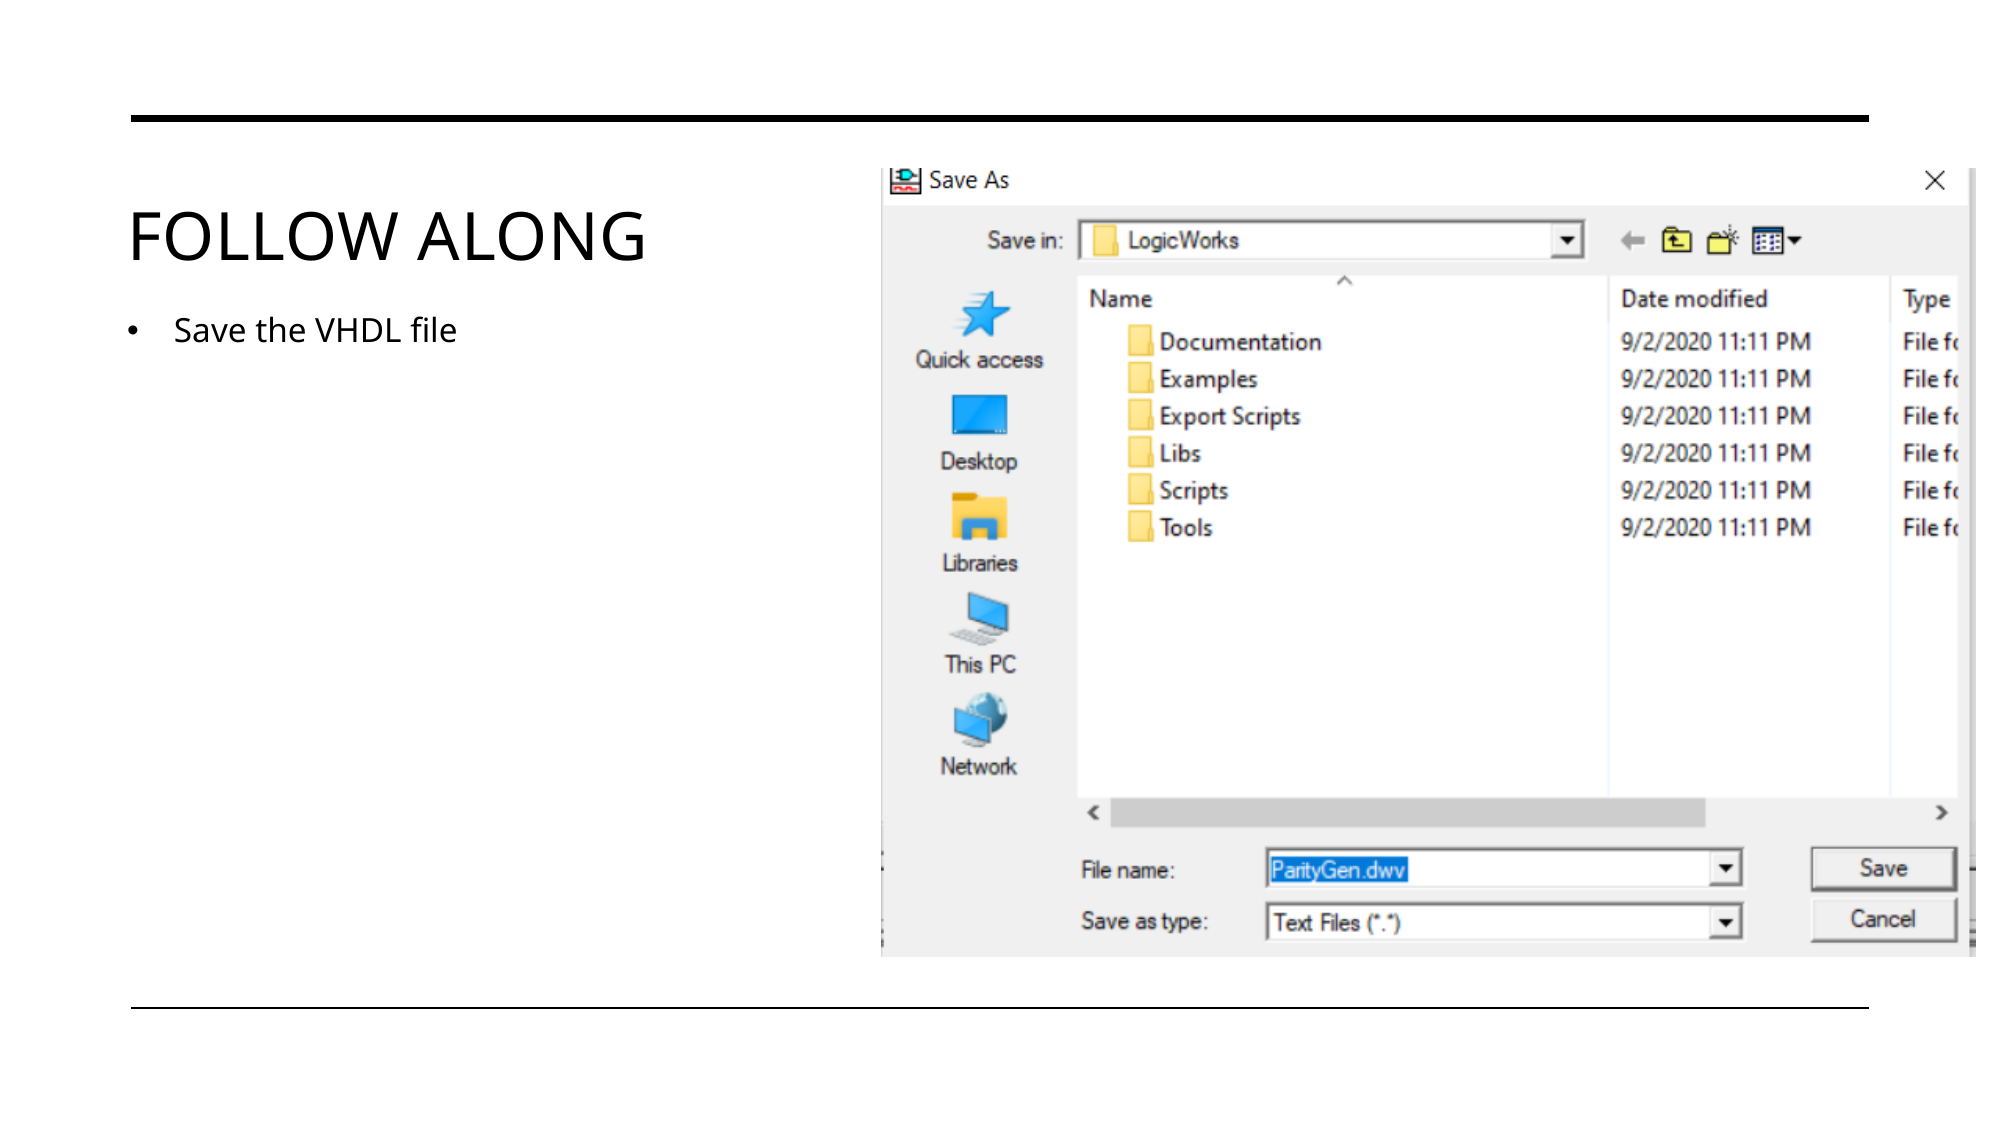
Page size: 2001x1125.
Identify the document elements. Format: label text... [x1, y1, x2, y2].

list Save the VHDL file [112, 294, 786, 963]
title Follow Along [112, 174, 786, 281]
picture [881, 168, 1976, 957]
